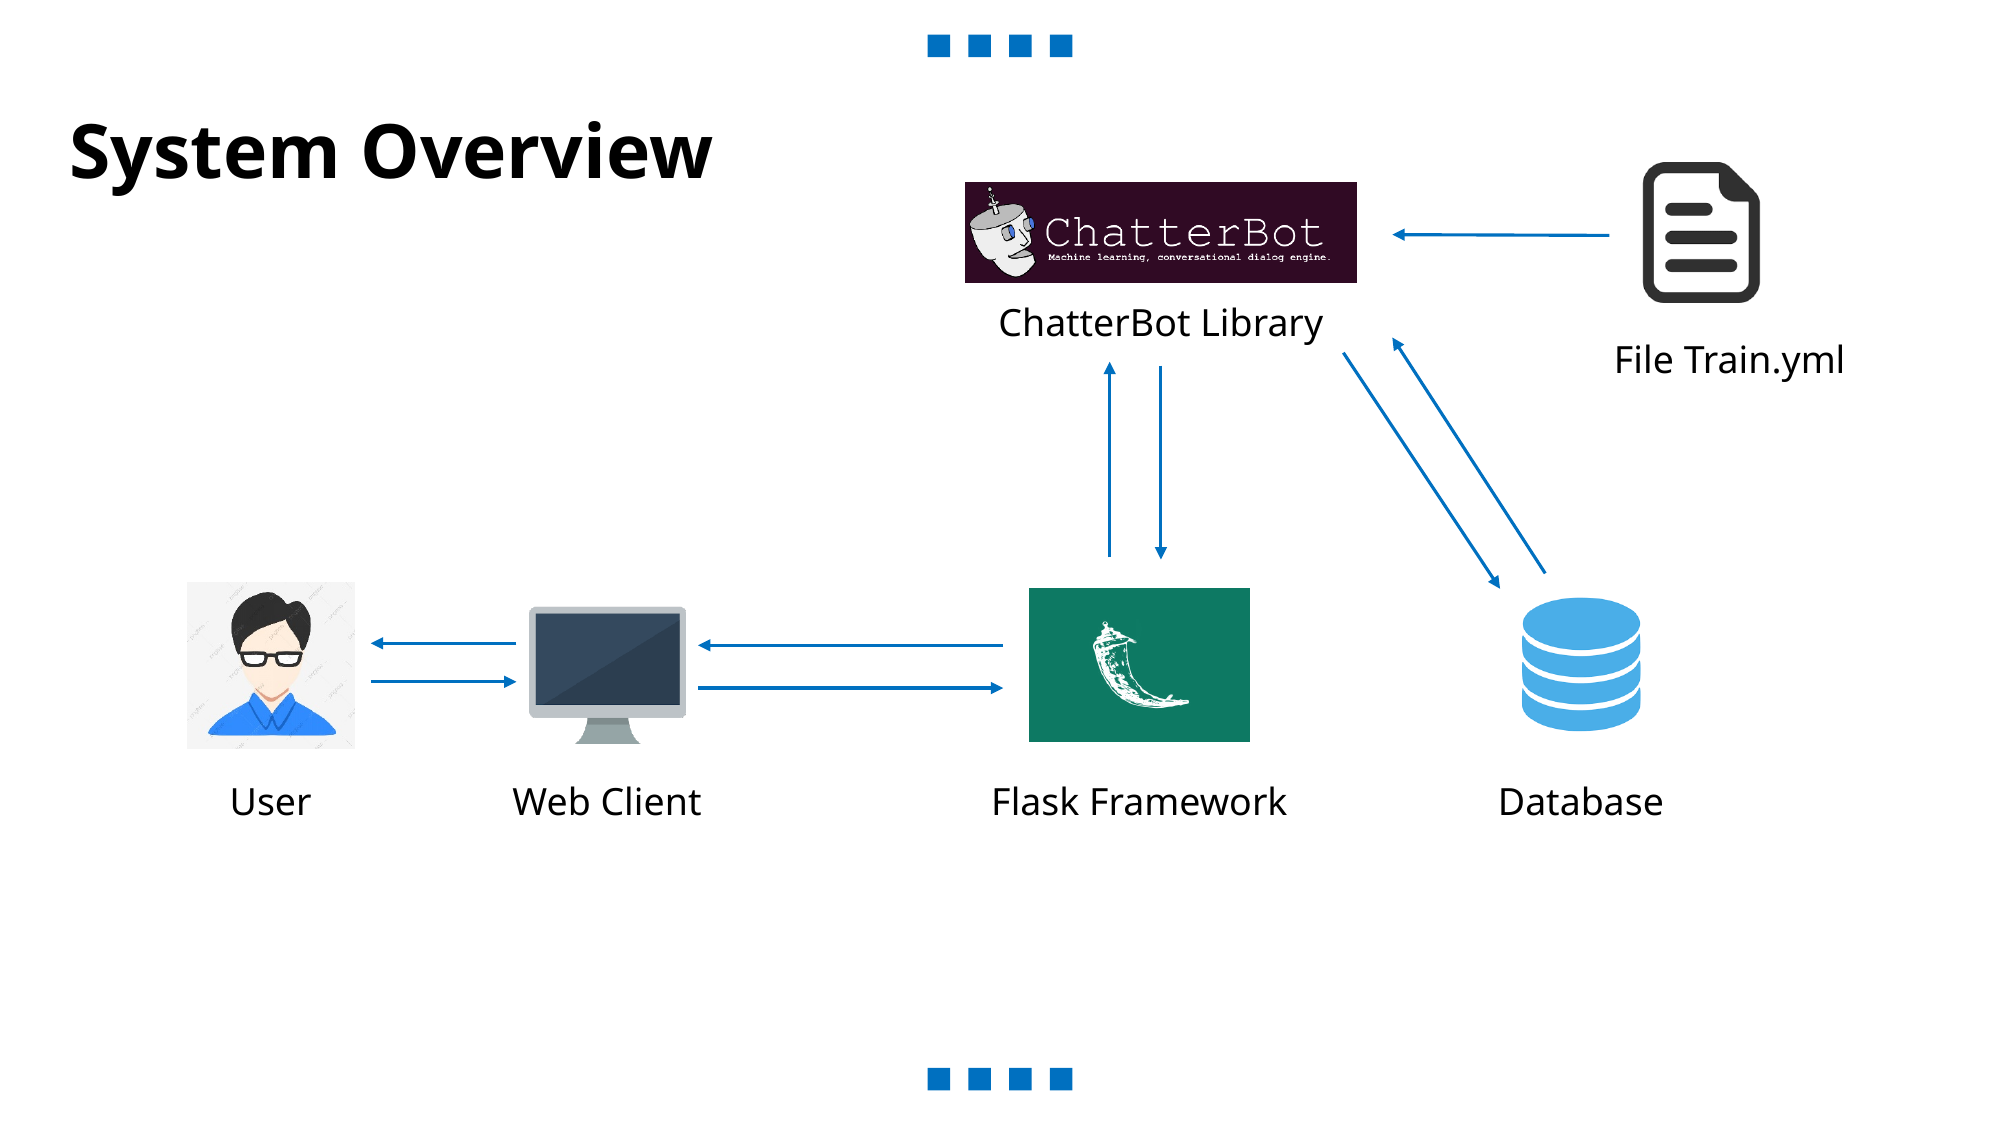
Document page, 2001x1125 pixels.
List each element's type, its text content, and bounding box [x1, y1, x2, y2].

picture [187, 582, 355, 749]
text_box System Overview [54, 96, 729, 202]
text_box Flask Framework [976, 770, 1303, 831]
picture [1630, 162, 1772, 303]
text_box Web Client [497, 770, 717, 831]
text_box File Train.yml [1599, 328, 1861, 388]
text_box User [214, 770, 327, 831]
picture [1505, 588, 1657, 740]
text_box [1343, 352, 1501, 589]
picture [1029, 588, 1250, 742]
text_box Database [1483, 770, 1679, 831]
picture [529, 587, 686, 744]
text_box ChatterBot Library [983, 292, 1339, 352]
picture [965, 182, 1357, 283]
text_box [1392, 337, 1546, 574]
